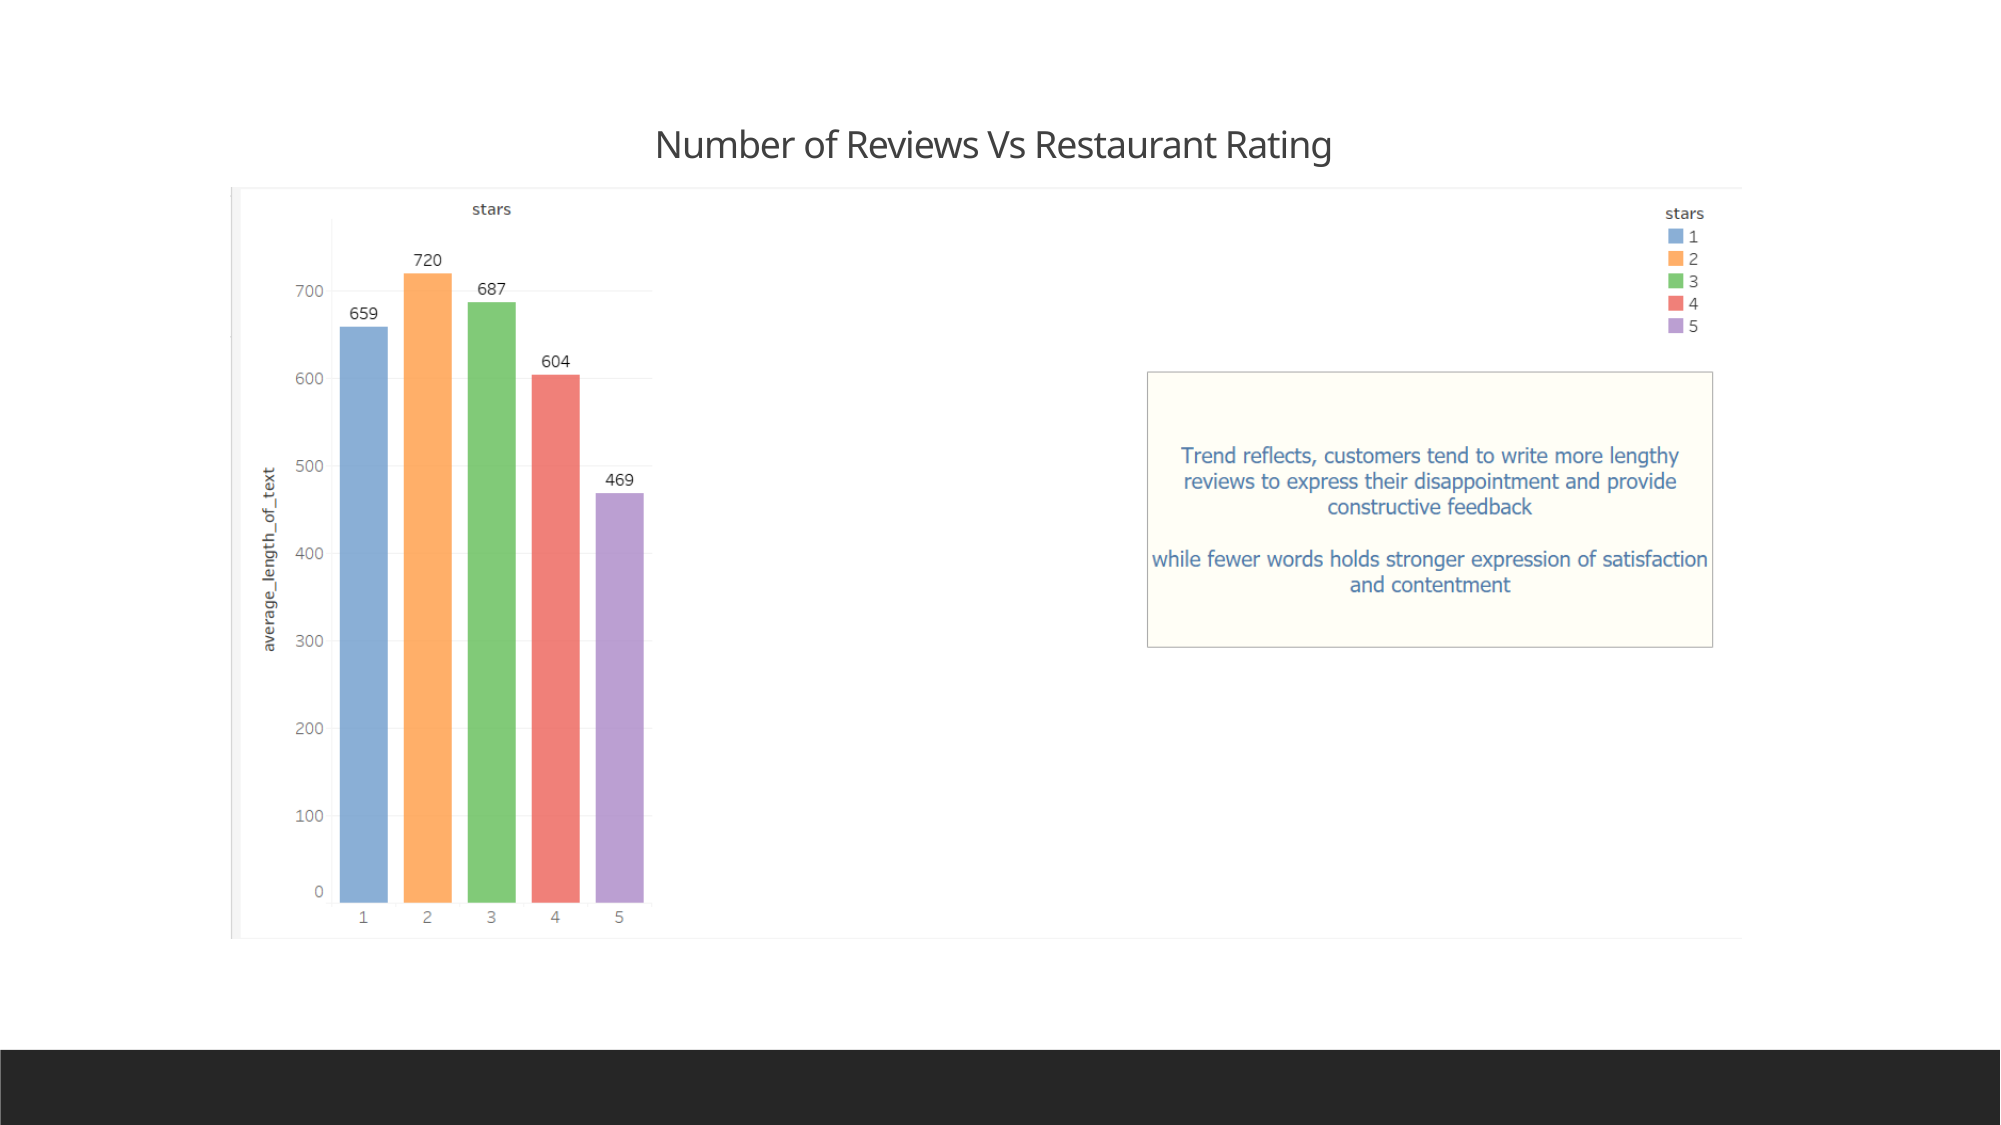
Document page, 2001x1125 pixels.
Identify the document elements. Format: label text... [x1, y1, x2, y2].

picture [229, 186, 1743, 940]
text_box Number of Reviews Vs Restaurant Rating [222, 91, 1765, 174]
